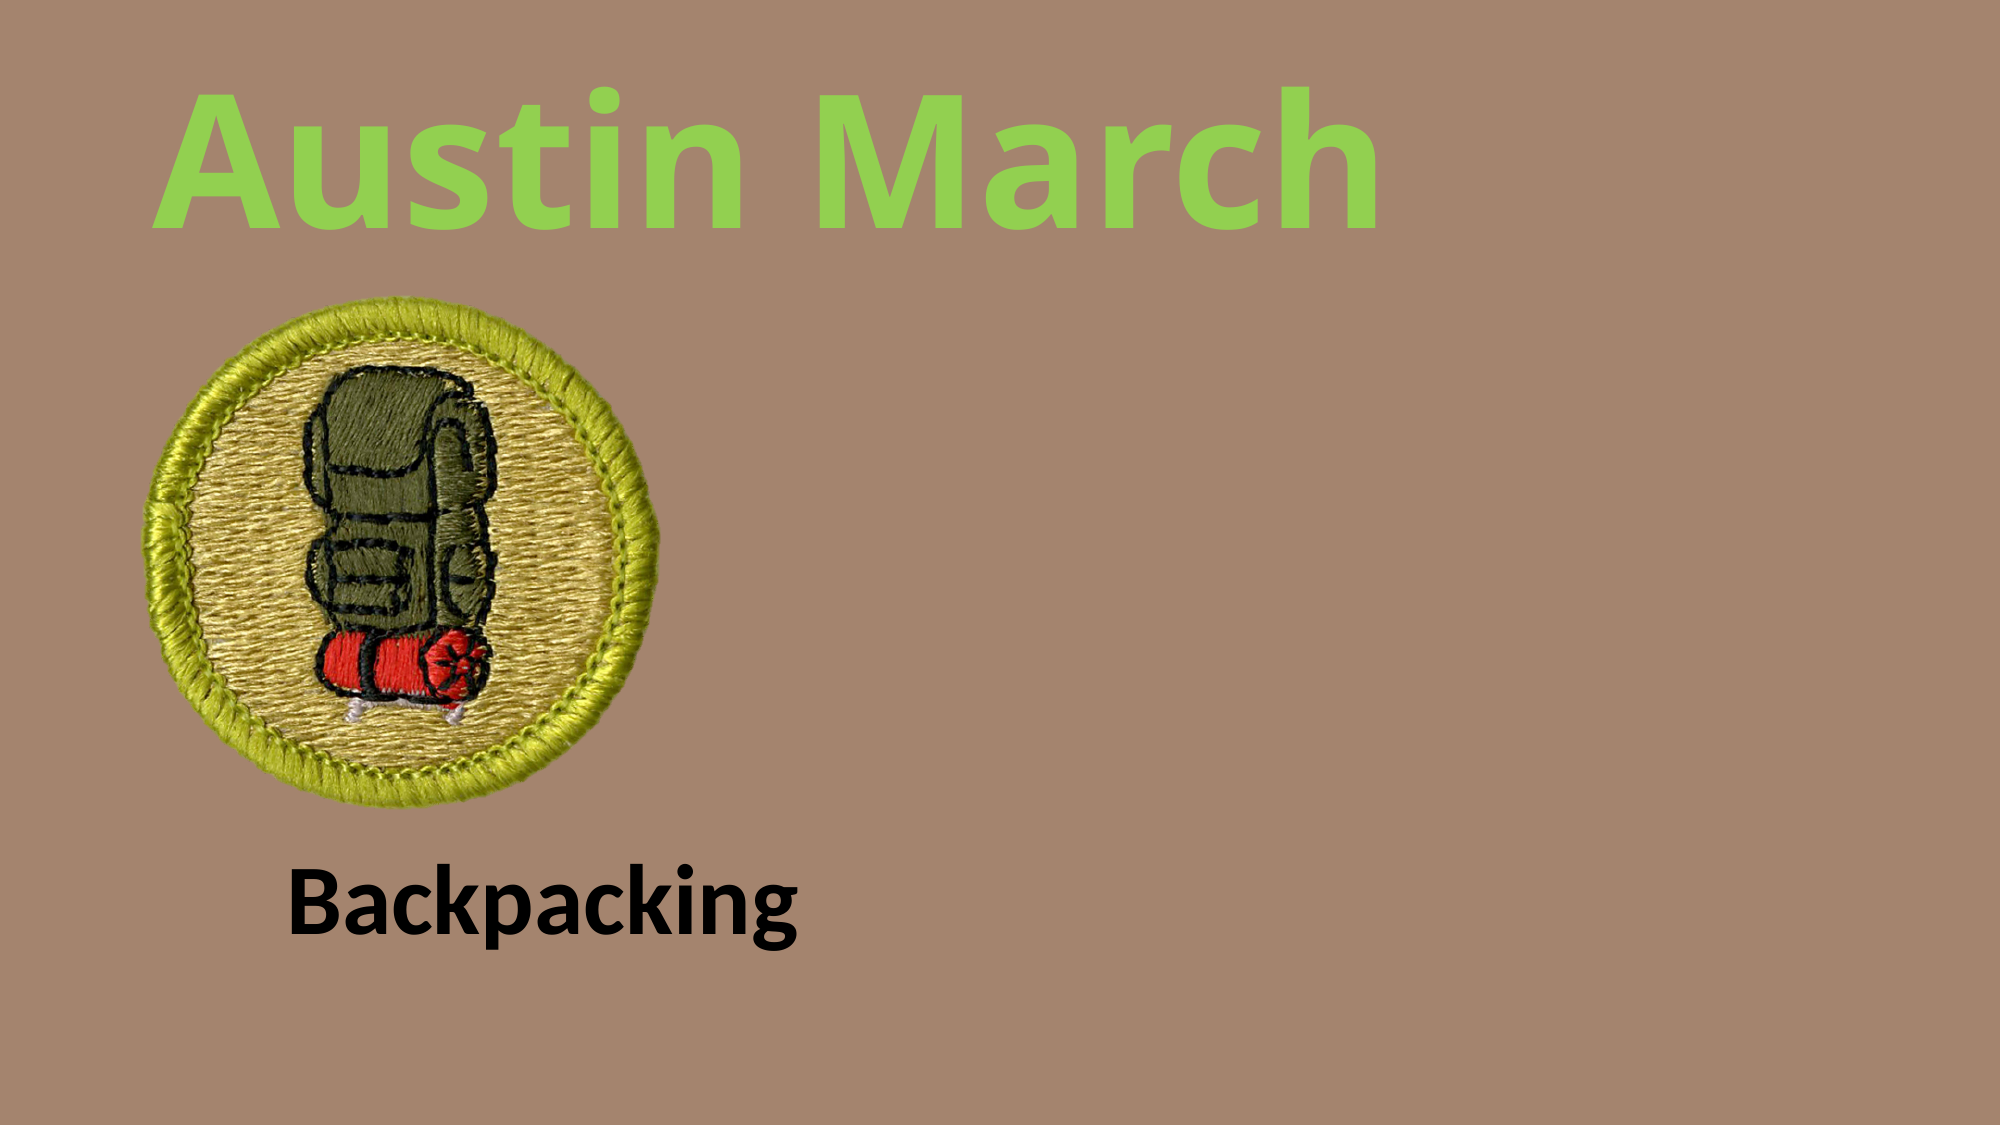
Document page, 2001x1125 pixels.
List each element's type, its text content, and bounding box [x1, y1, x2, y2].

text_box Backpacking [271, 827, 815, 963]
title Austin March [137, 59, 1863, 278]
picture [137, 293, 662, 811]
